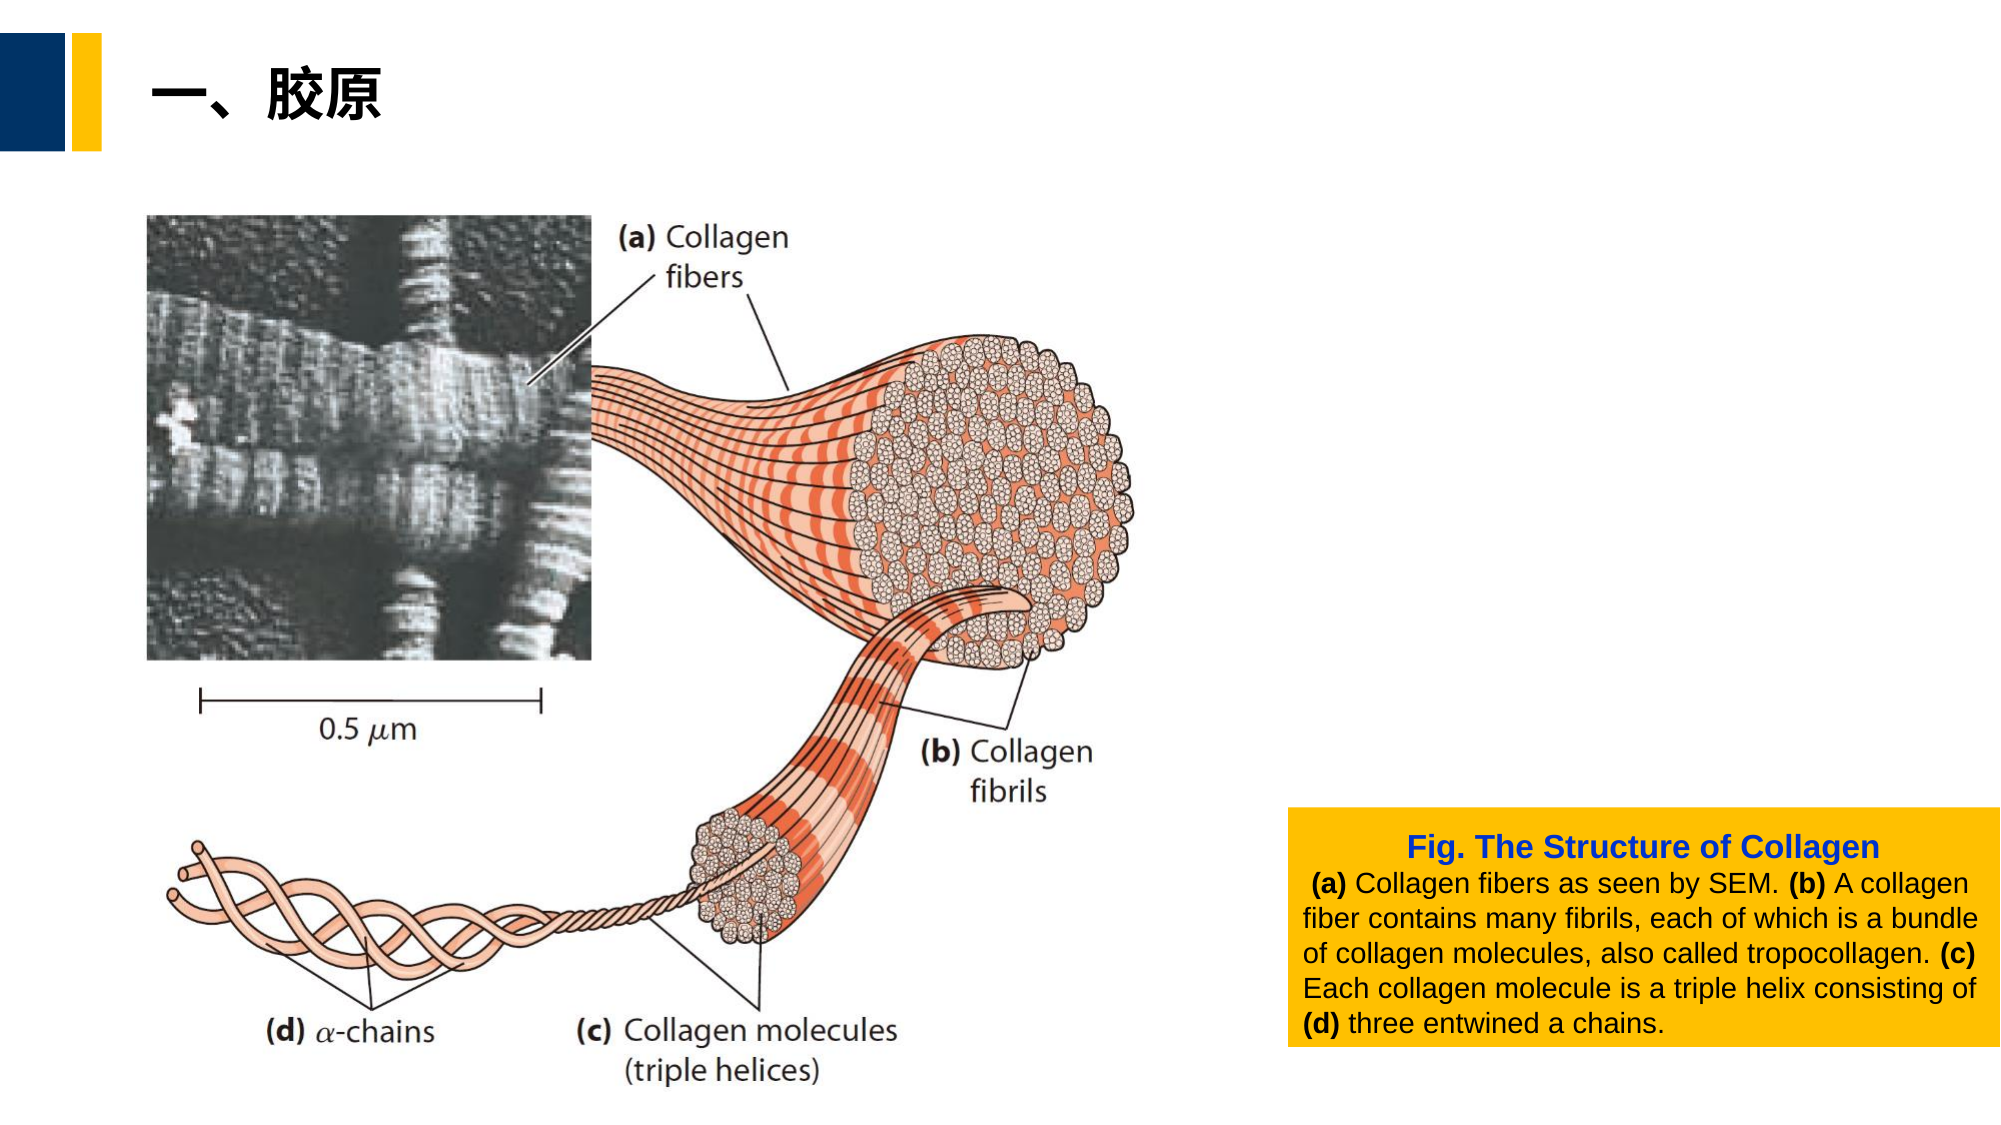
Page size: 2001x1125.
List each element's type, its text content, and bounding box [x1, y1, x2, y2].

title 一、胶原 [135, 33, 1950, 152]
picture [135, 205, 1165, 1092]
text_box Fig. The Structure of Collagen (a) Collagen fibers as seen by SEM. (b) A collagen fiber contains many fibrils, each of which is a bundle of collagen molecules, also called tropocollagen. (c) Each collagen molecule is a triple helix consisting of (d) three entwined a chains. [1288, 807, 2000, 1047]
